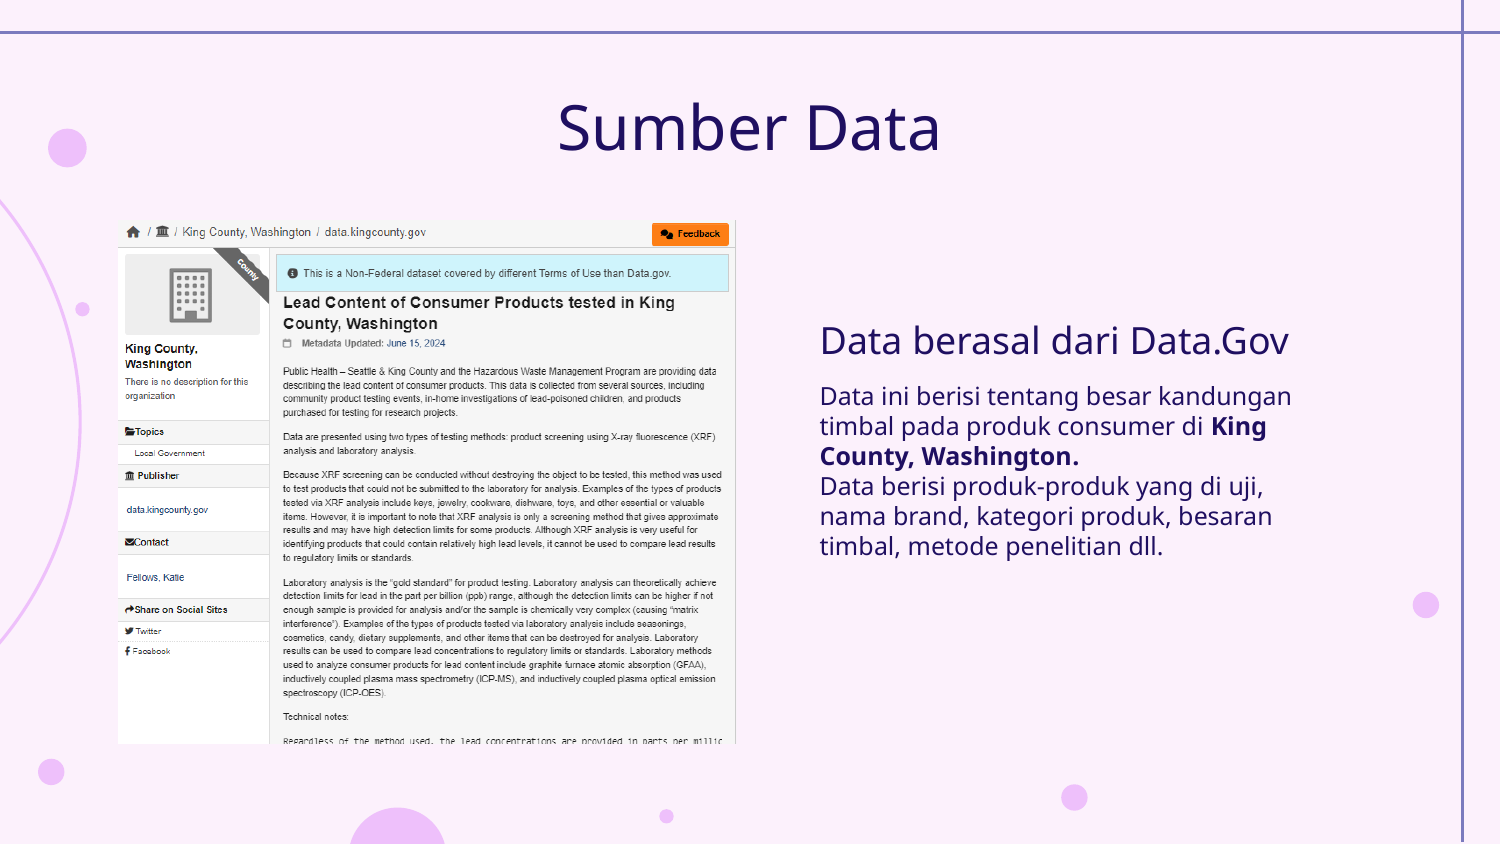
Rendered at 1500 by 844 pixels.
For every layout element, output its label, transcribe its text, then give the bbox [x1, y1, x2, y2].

title Sumber Data [118, 72, 1382, 167]
subtitle Data ini berisi tentang besar kandungan timbal pada produk consumer di King County, Washington. Data berisi produk-produk yang di uji, nama brand, kategori produk, besaran timbal, metode penelitian dll. [804, 365, 1309, 598]
title Data berasal dari Data.Gov [804, 298, 1309, 365]
picture [117, 219, 737, 744]
